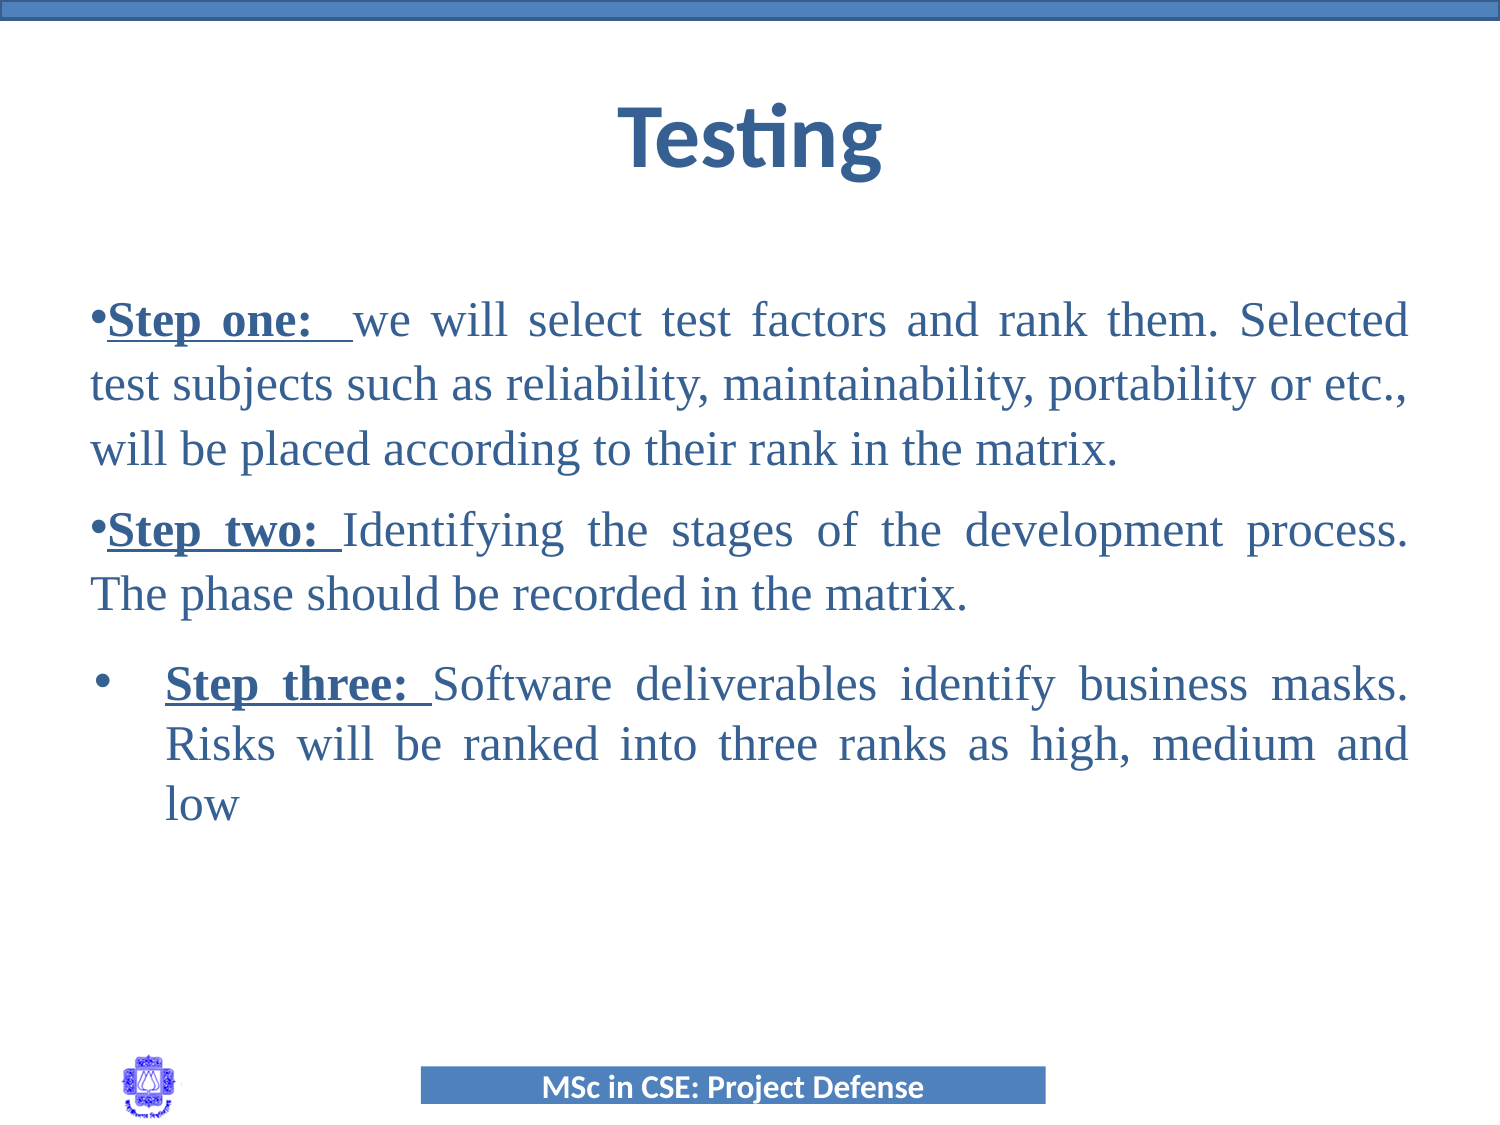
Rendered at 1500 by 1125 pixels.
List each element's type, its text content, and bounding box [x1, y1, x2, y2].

picture [111, 1049, 188, 1125]
title Testing [75, 37, 1425, 225]
list Step one: we will select test factors and rank them. Selected test subjects such as reliability, maintainability, portability or etc., will be placed according to their rank in the matrix. Step two: Identifying the stages of the development process. The phase should be recorded in the matrix. Step three: Software deliverables identify business masks. Risks will be ranked into three ranks as high, medium and low [75, 275, 1425, 925]
